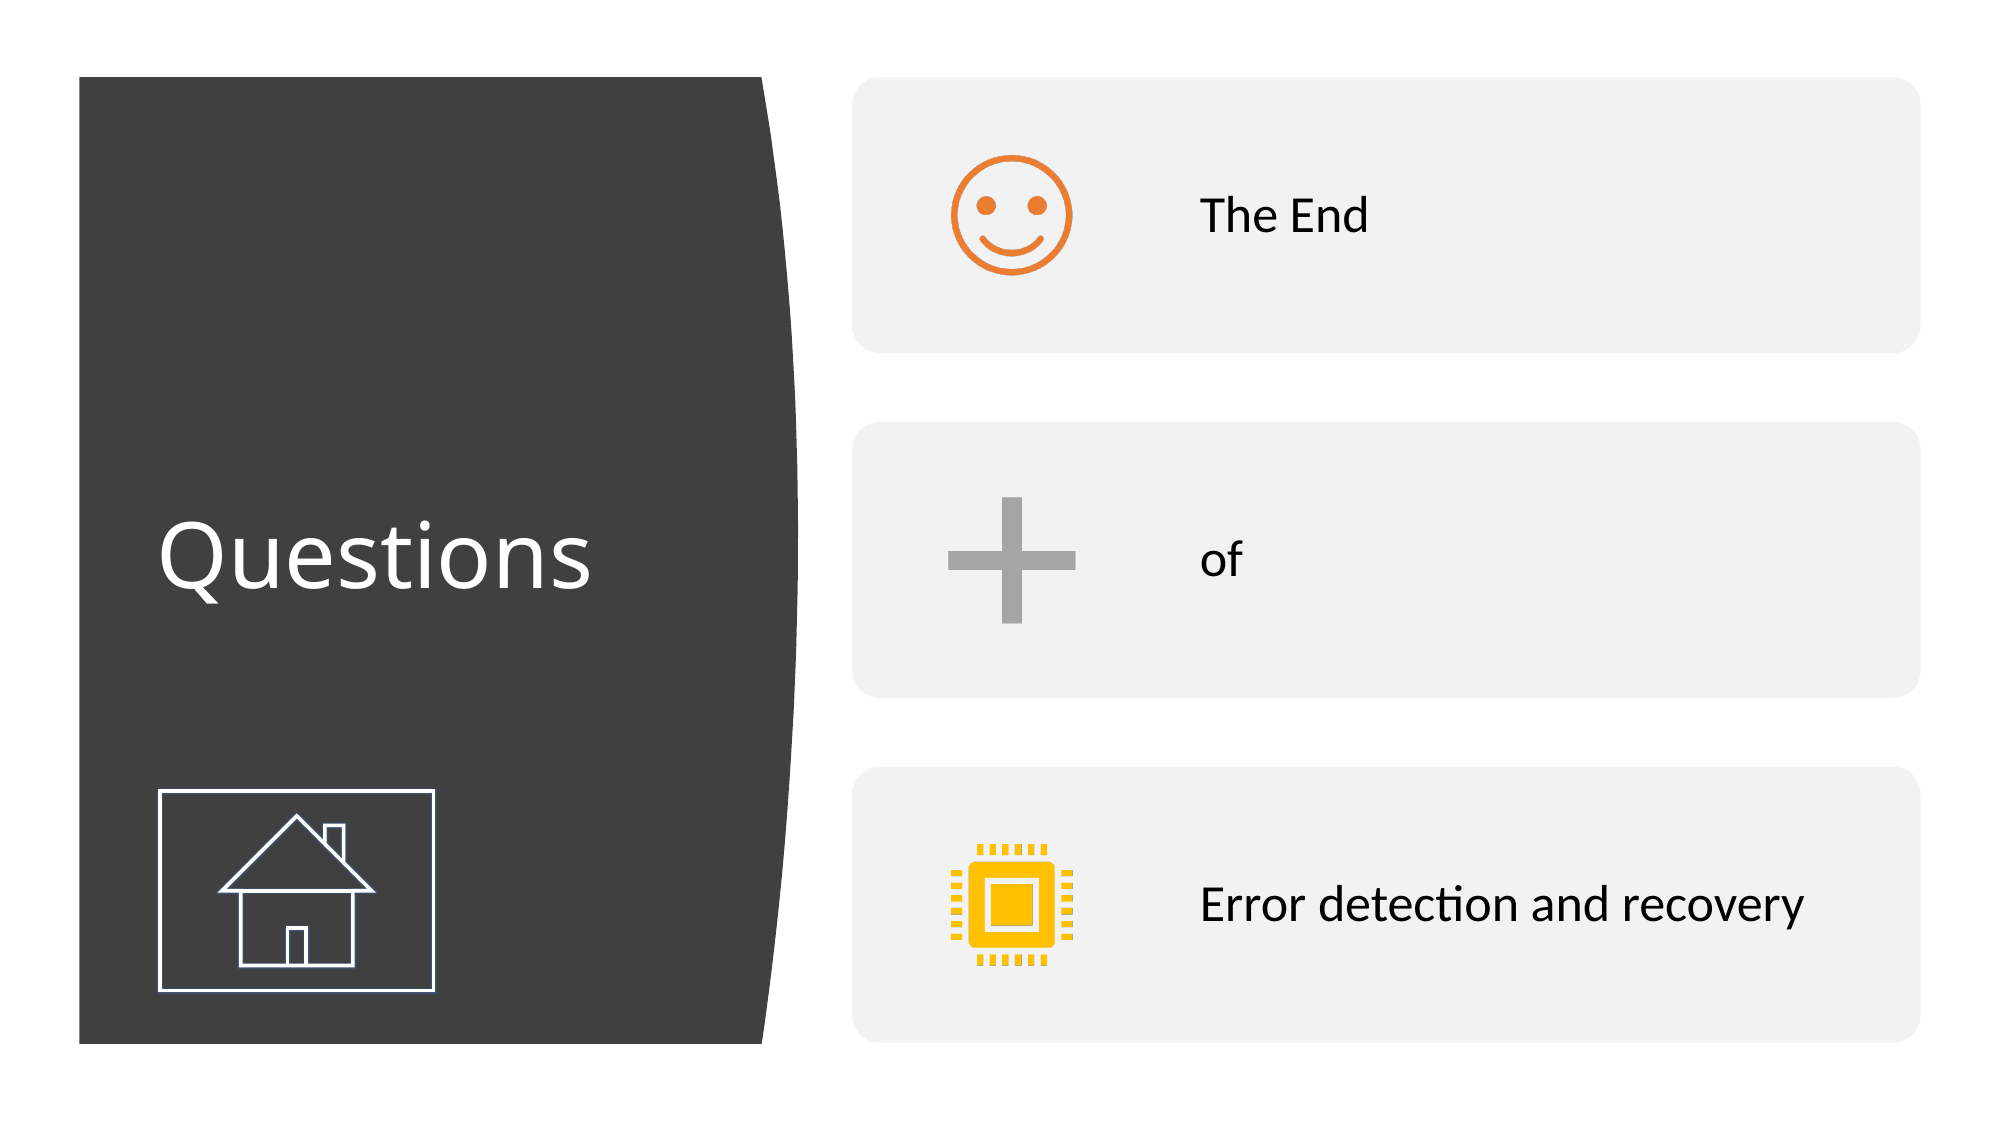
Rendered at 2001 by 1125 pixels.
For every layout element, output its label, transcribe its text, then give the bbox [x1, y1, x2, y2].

text_box [78, 76, 800, 1045]
text_box [159, 790, 435, 991]
title Questions [141, 166, 702, 953]
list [852, 77, 1921, 1043]
